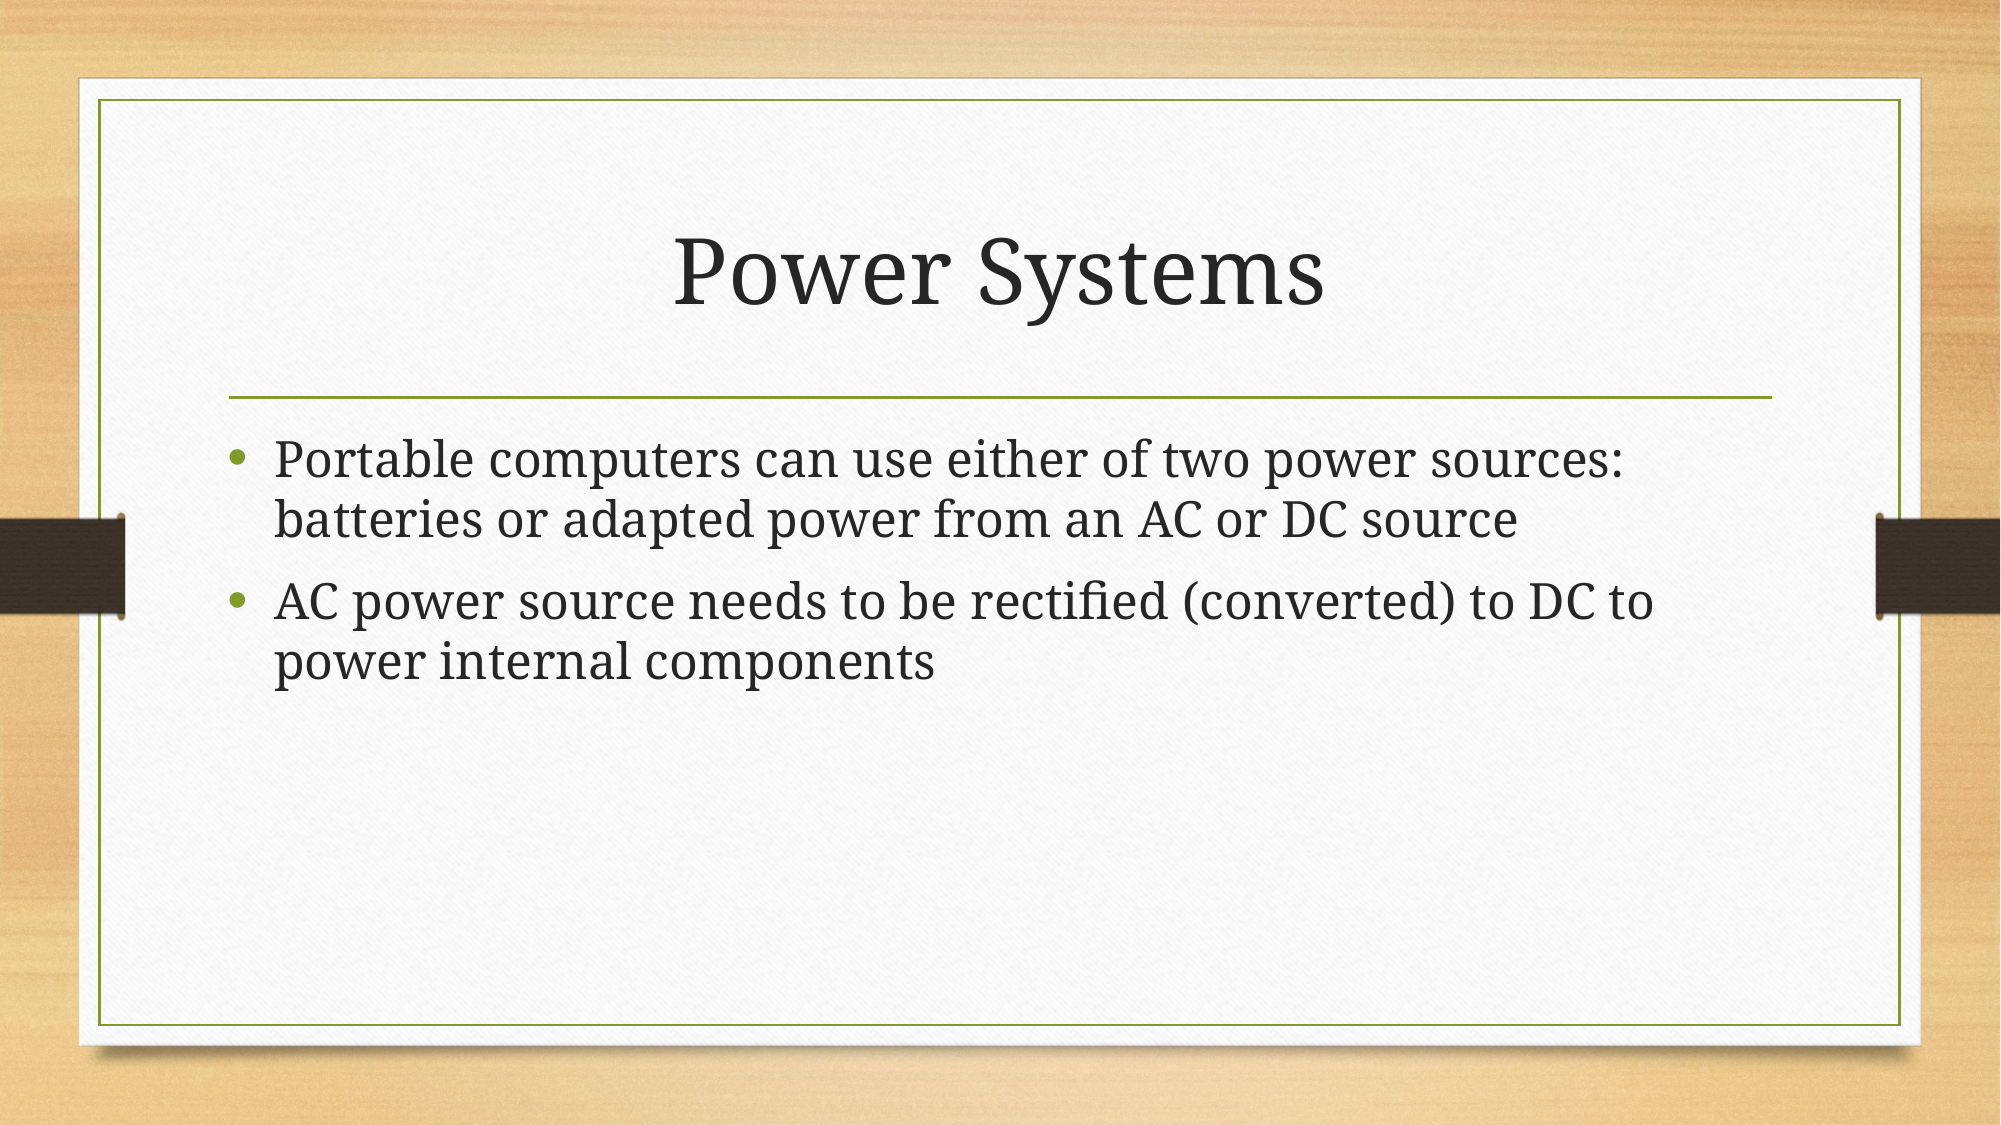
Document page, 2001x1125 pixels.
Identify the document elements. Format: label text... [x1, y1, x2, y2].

title Power Systems [212, 161, 1788, 375]
picture [0, 0, 2001, 1125]
list Portable computers can use either of two power sources: batteries or adapted power from an AC or DC source AC power source needs to be rectified (converted) to DC to power internal components [212, 419, 1788, 964]
